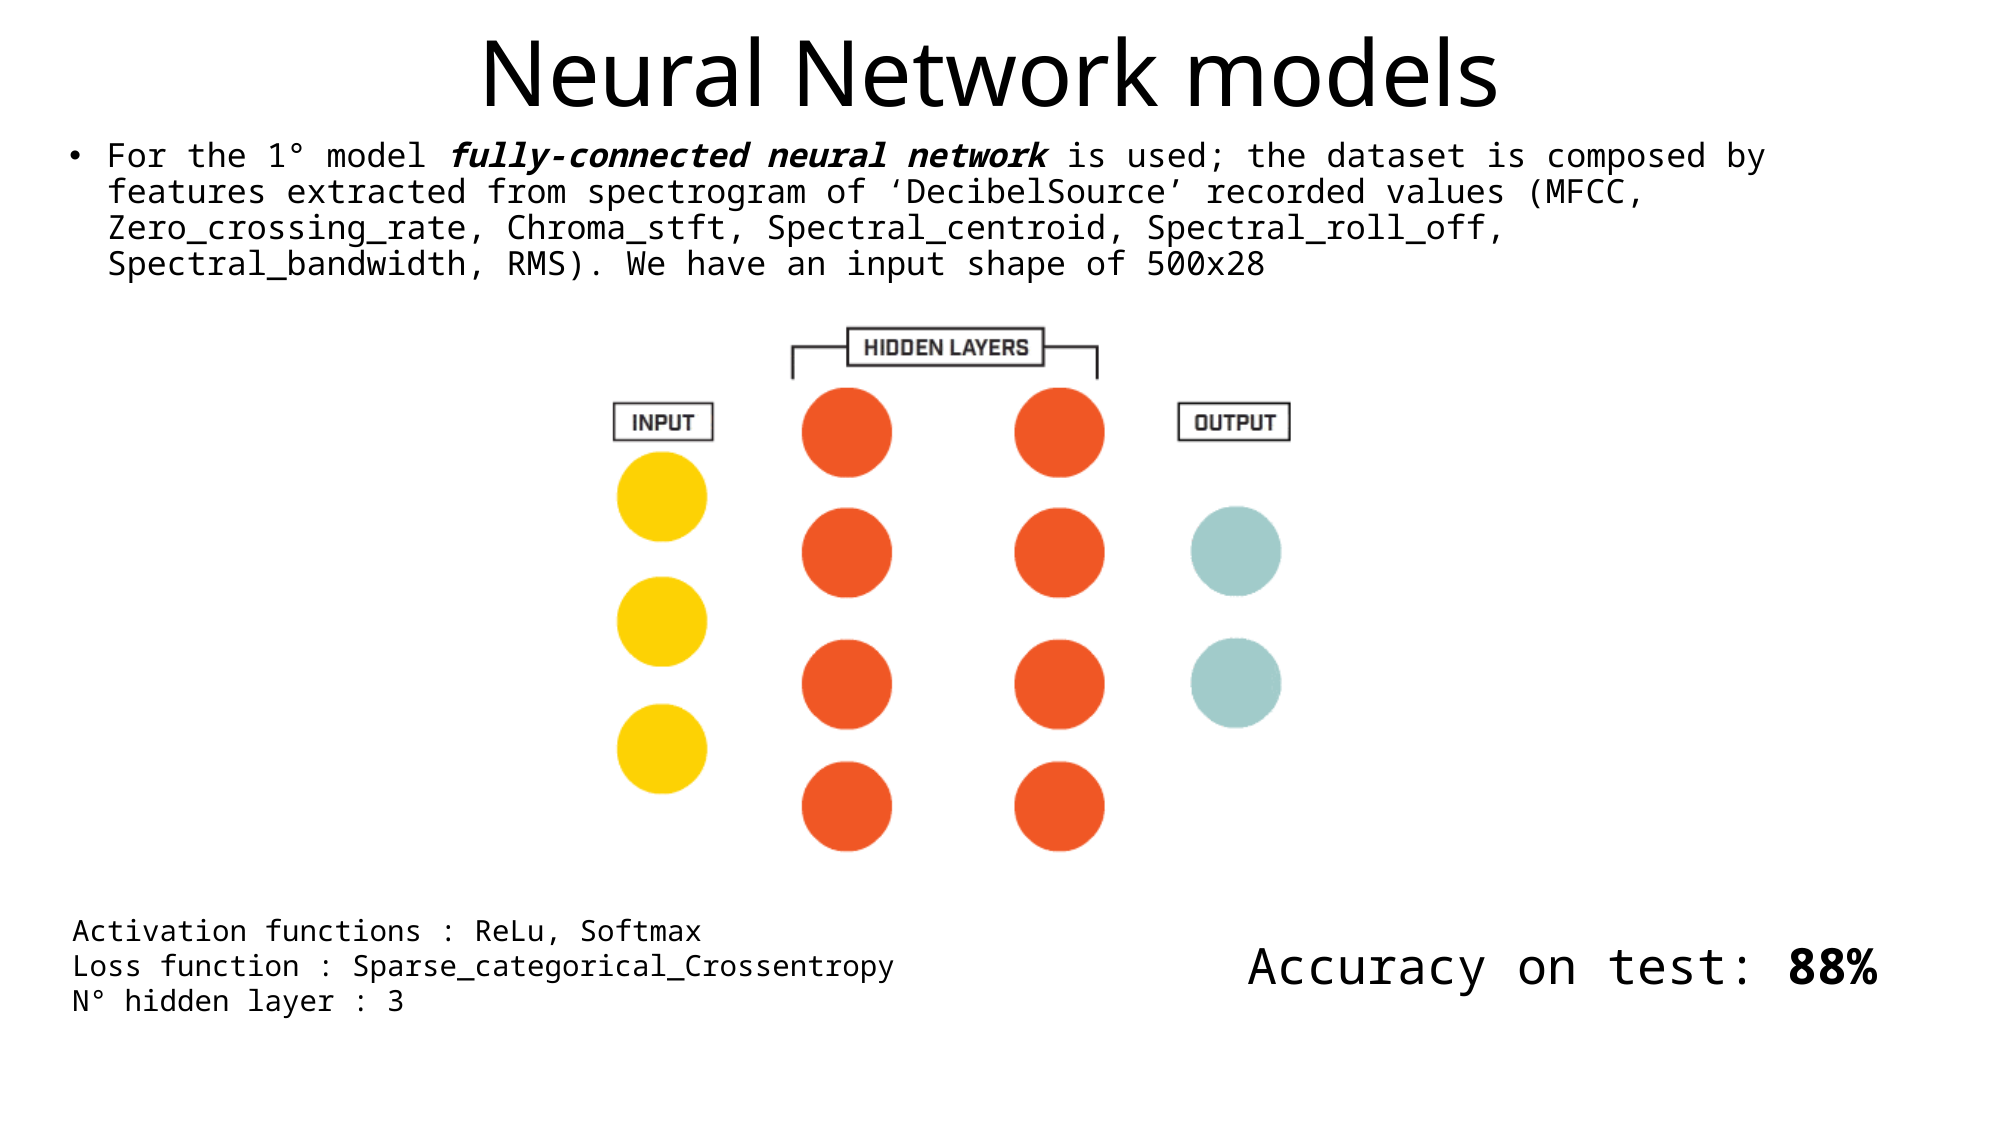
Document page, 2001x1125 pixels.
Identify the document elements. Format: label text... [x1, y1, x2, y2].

title Neural Network models [127, 0, 1853, 131]
list For the 1° model fully-connected neural network is used; the dataset is composed by features extracted from spectrogram of ‘DecibelSource’ recorded values (MFCC, Zero_crossing_rate, Chroma_stft, Spectral_centroid, Spectral_roll_off, Spectral_bandwidth, RMS). We have an input shape of 500x28 [54, 131, 1853, 900]
text_box Activation functions : ReLu, Softmax Loss function : Sparse_categorical_Crossentropy N° hidden layer : 3 [57, 904, 910, 1025]
text_box Accuracy on test: 88% [1232, 927, 1893, 1003]
picture [529, 301, 1378, 891]
